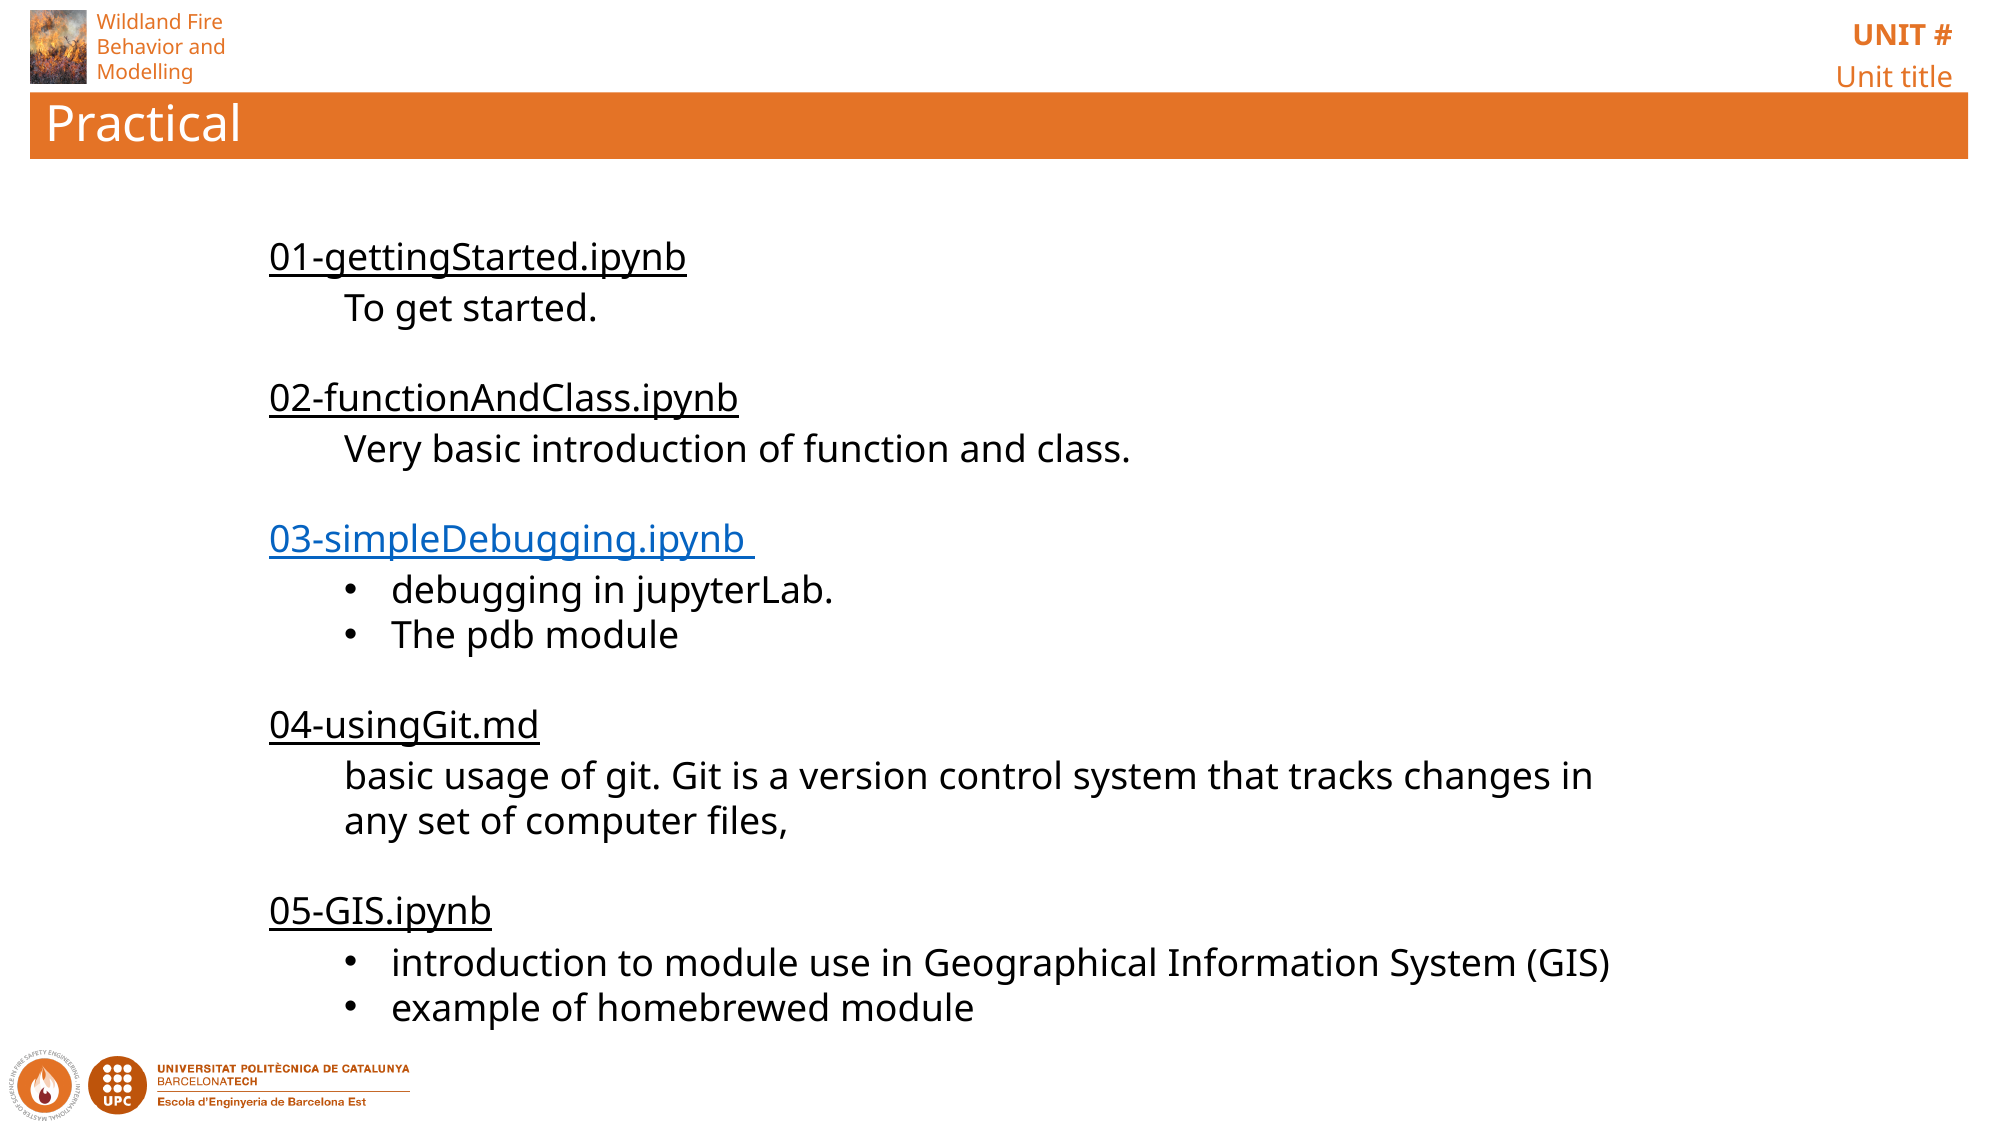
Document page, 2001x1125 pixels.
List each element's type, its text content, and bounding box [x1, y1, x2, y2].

picture [30, 10, 87, 84]
picture [9, 1050, 80, 1121]
text_box 01-gettingStarted.ipynb To get started. 02-functionAndClass.ipynb Very basic introduction of function and class. 03-simpleDebugging.ipynb debugging in jupyterLab. The pdb module 04-usingGit.md basic usage of git. Git is a version control system that tracks changes in any set of computer files, 05-GIS.ipynb introduction to module use in Geographical Information System (GIS) example of homebrewed module [254, 226, 1658, 1036]
title Practical [30, 92, 1969, 159]
